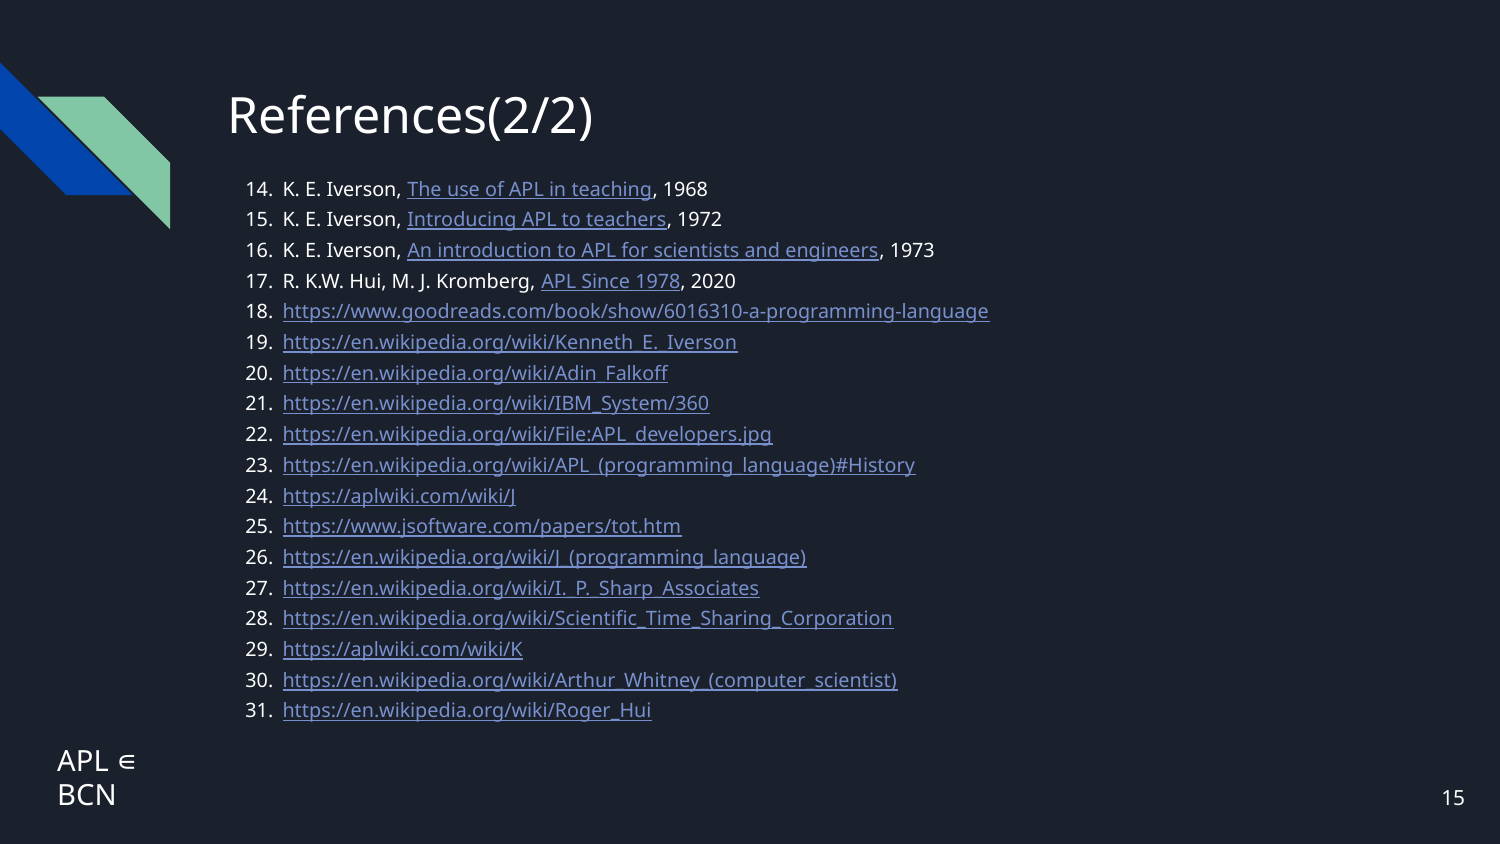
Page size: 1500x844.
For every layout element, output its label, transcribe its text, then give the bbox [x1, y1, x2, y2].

title References(2/2) [212, 64, 836, 155]
list K. E. Iverson, The use of APL in teaching, 1968 K. E. Iverson, Introducing APL to teachers, 1972 K. E. Iverson, An introduction to APL for scientists and engineers, 1973 R. K.W. Hui, M. J. Kromberg, APL Since 1978, 2020 https://www.goodreads.com/book/show/6016310-a-programming-language https://en.wikipedia.org/wiki/Kenneth_E._Iverson https://en.wikipedia.org/wiki/Adin_Falkoff https://en.wikipedia.org/wiki/IBM_System/360 https://en.wikipedia.org/wiki/File:APL_developers.jpg https://en.wikipedia.org/wiki/APL_(programming_language)#History https://aplwiki.com/wiki/J https://www.jsoftware.com/papers/tot.htm https://en.wikipedia.org/wiki/J_(programming_language) https://en.wikipedia.org/wiki/I._P._Sharp_Associates https://en.wikipedia.org/wiki/Scientific_Time_Sharing_Corporation https://aplwiki.com/wiki/K https://en.wikipedia.org/wiki/Arthur_Whitney_(computer_scientist) https://en.wikipedia.org/wiki/Roger_Hui [212, 155, 1436, 742]
slide_number ‹#› [1389, 764, 1480, 830]
